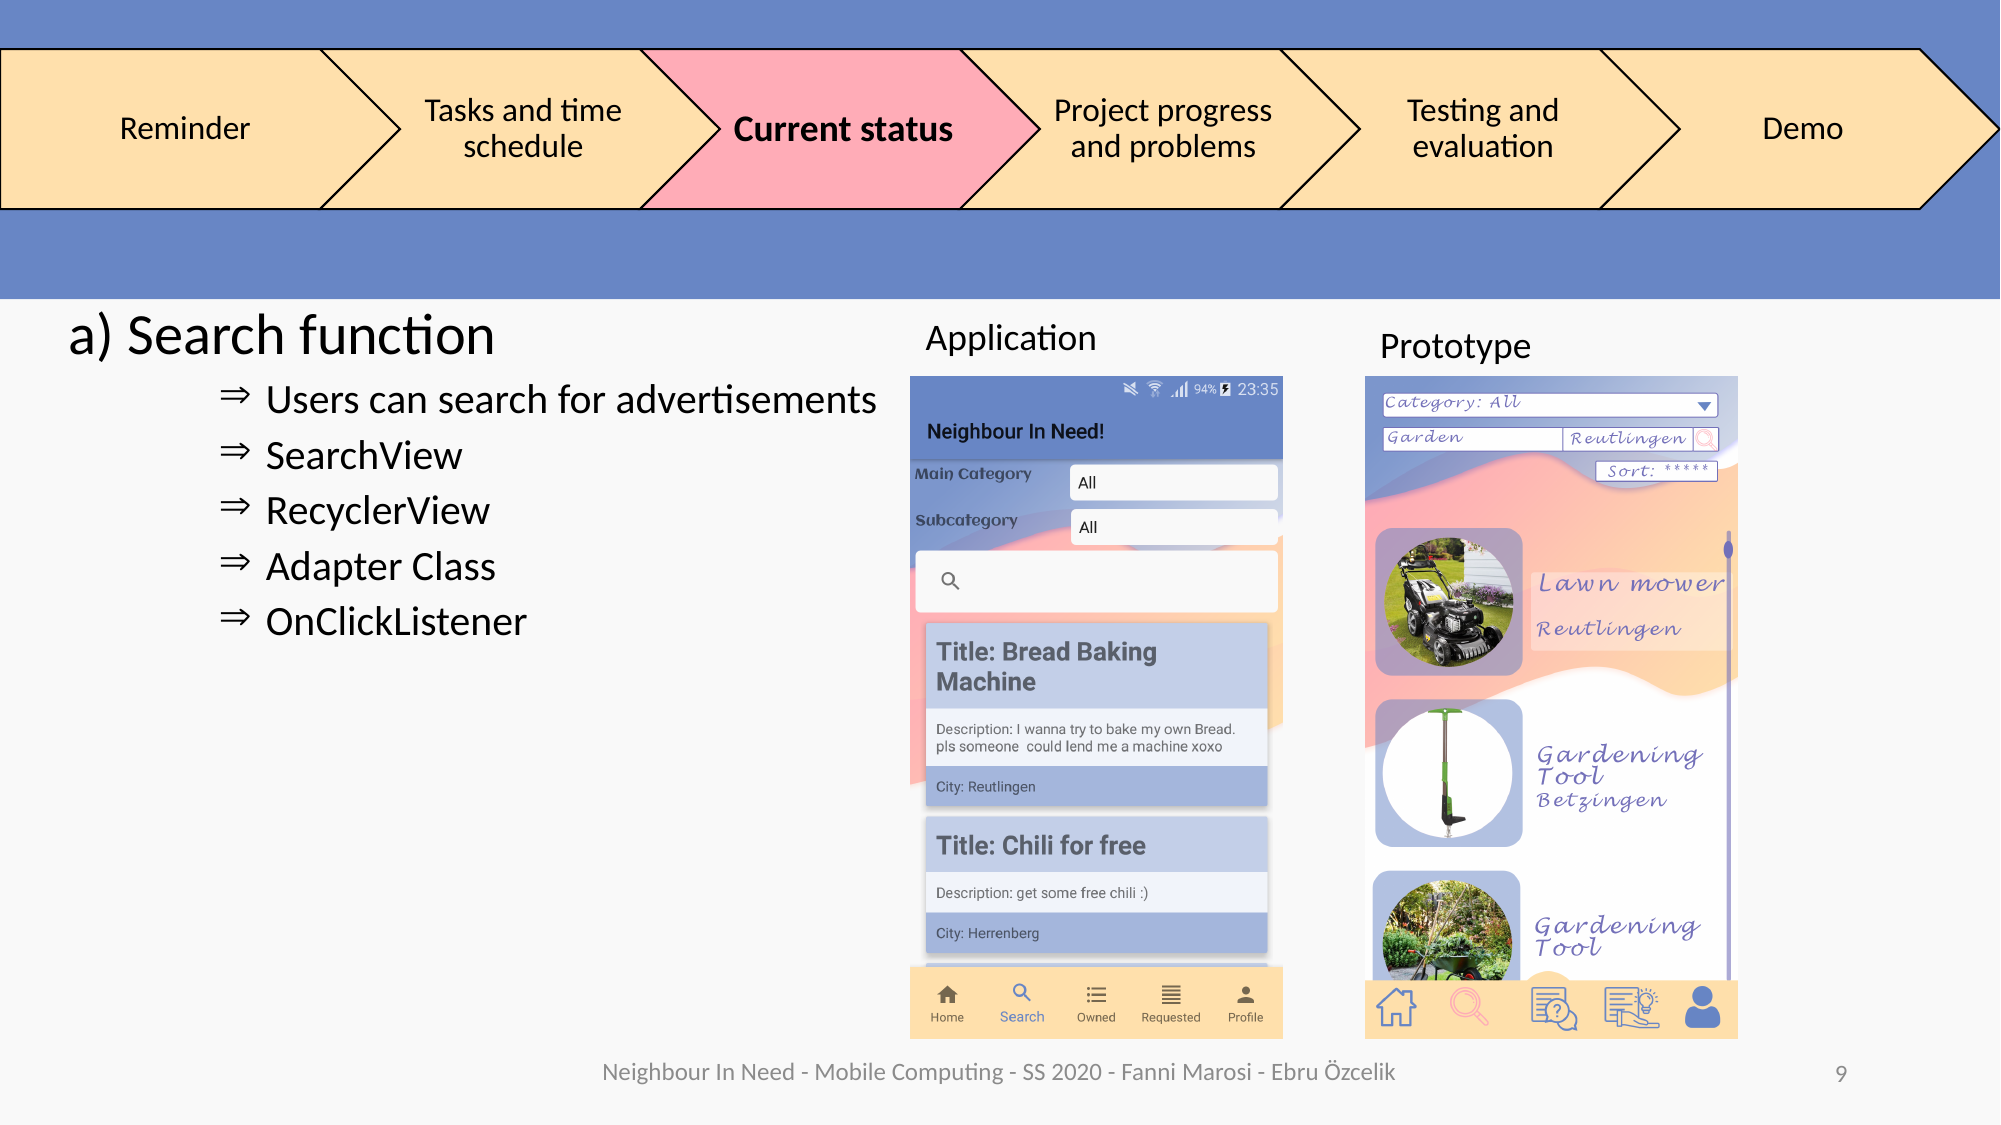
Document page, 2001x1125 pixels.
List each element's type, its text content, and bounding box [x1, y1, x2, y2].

text_box a) Search function Users can search for advertisements SearchView RecyclerView Adapter Class OnClickListener [53, 297, 1015, 1068]
slide_number 9 [1412, 1042, 1863, 1103]
text_box Application [910, 305, 1283, 366]
footer Neighbour In Need - Mobile Computing - SS 2020 - Fanni Marosi - Ebru Özcelik [473, 1040, 1527, 1101]
picture [1365, 376, 1738, 1039]
text_box Prototype [1365, 313, 1738, 374]
picture [910, 376, 1284, 1039]
